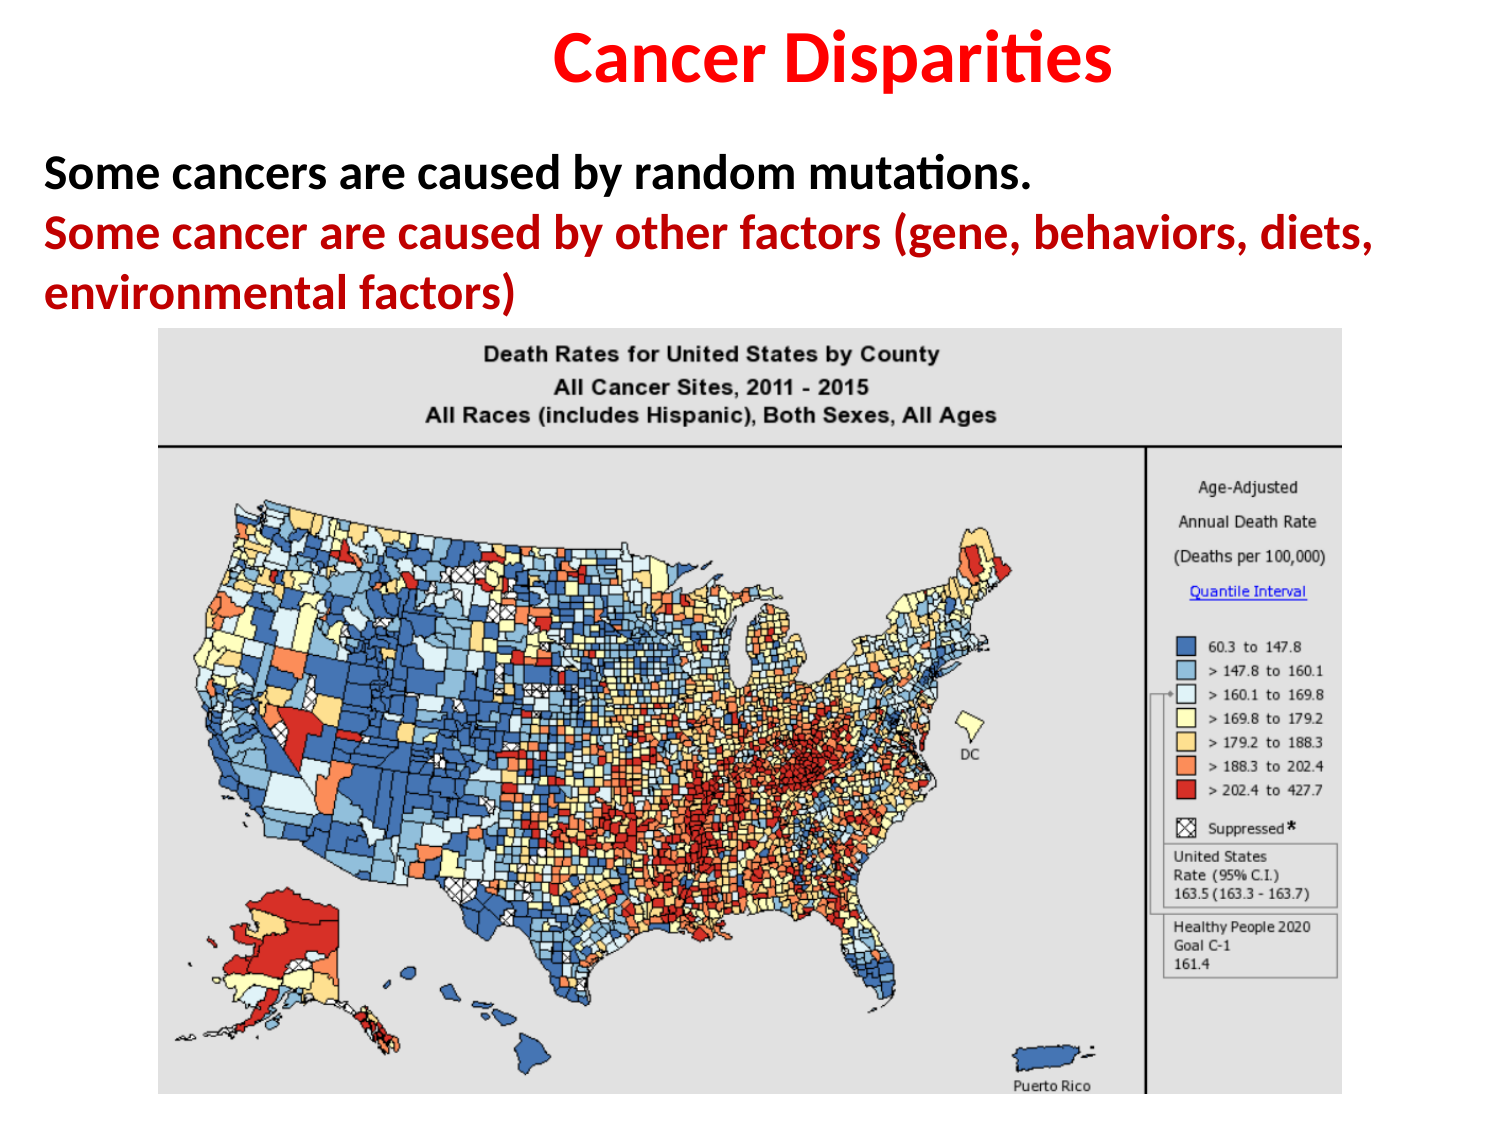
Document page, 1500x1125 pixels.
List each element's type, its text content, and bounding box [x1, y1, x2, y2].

picture [157, 328, 1342, 1094]
text_box Some cancers are caused by random mutations. Some cancer are caused by other factors (gene, behaviors, diets, environmental factors) [29, 131, 1500, 327]
text_box Cancer Disparities [539, 0, 1146, 105]
